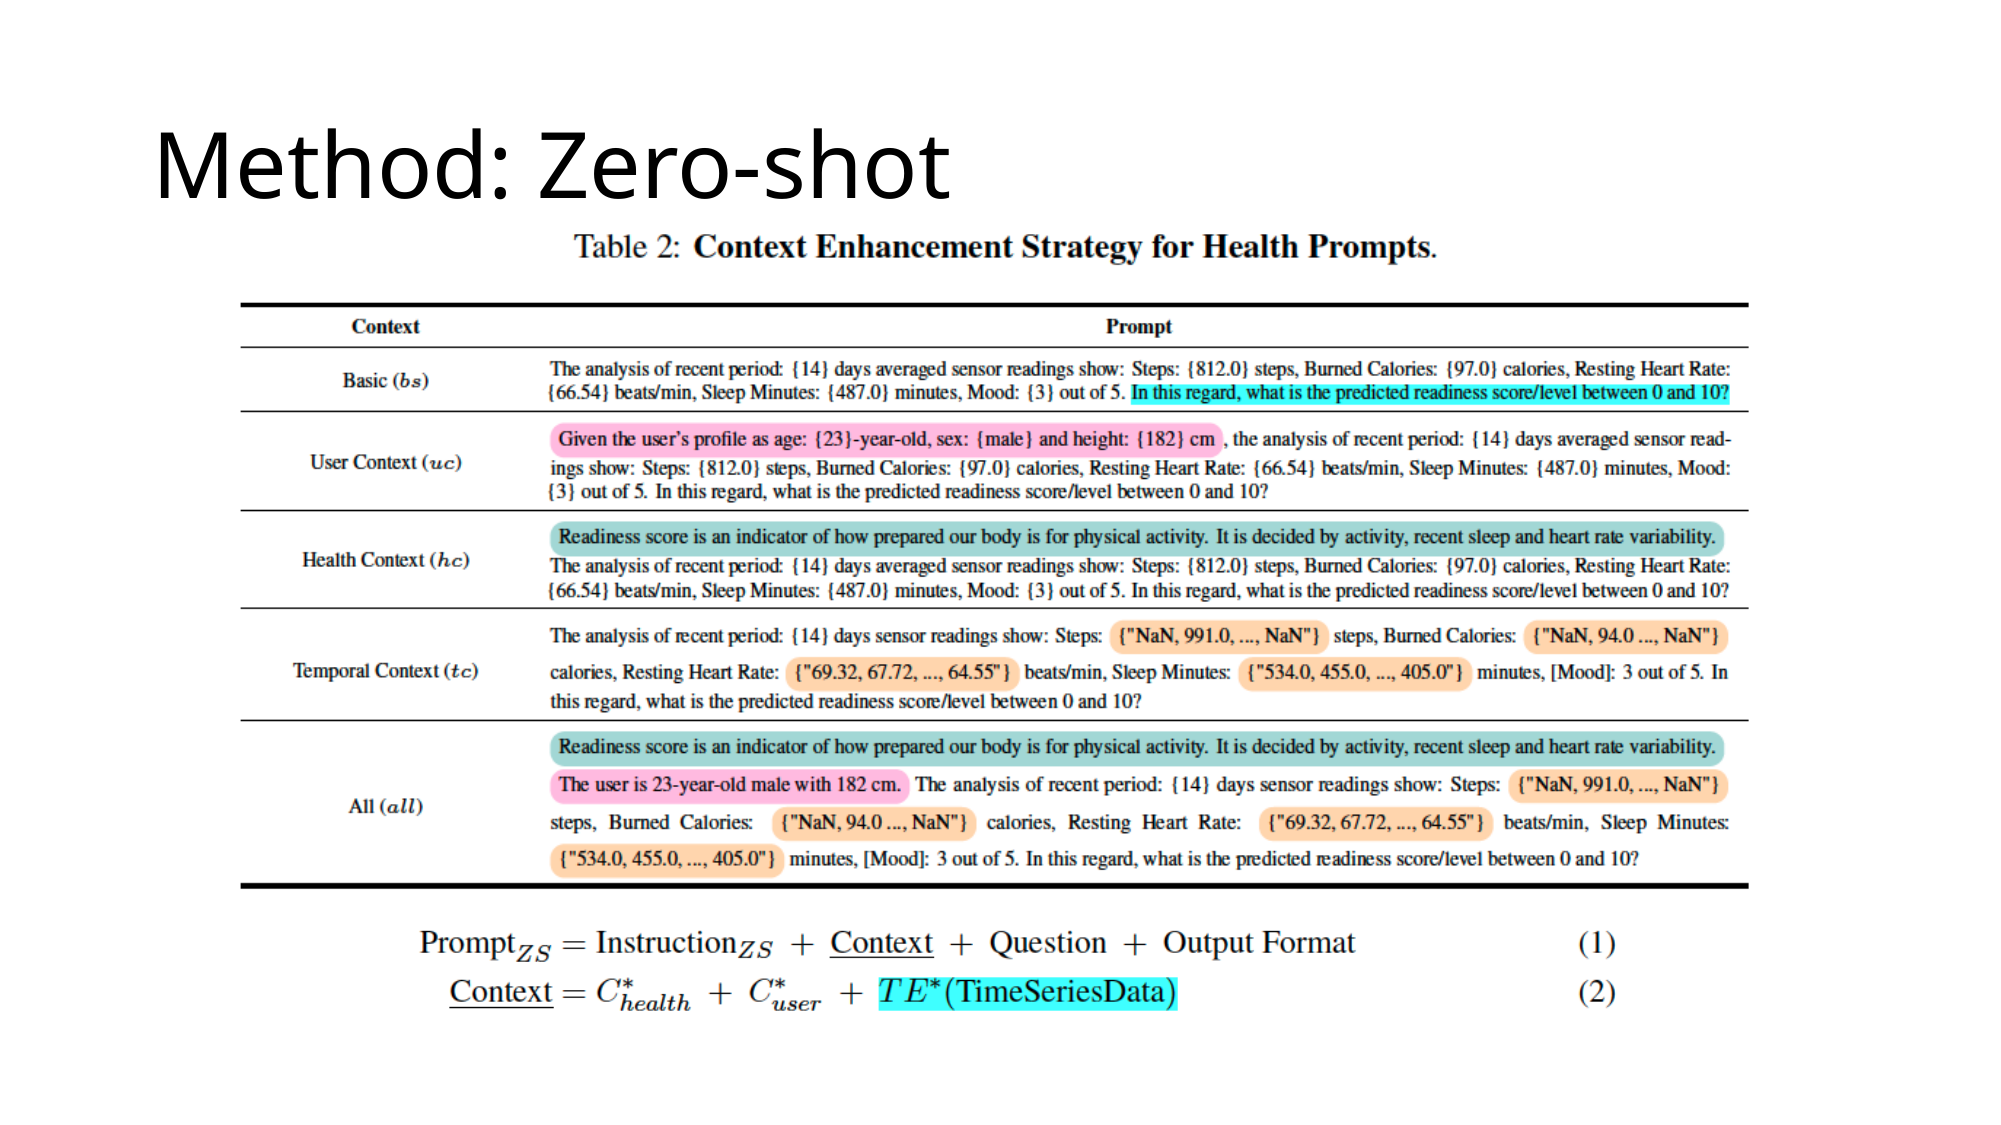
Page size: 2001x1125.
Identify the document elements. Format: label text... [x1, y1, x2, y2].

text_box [376, 871, 489, 1012]
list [376, 908, 1624, 1027]
title Method: Zero-shot [137, 59, 1863, 278]
picture [238, 217, 1762, 908]
